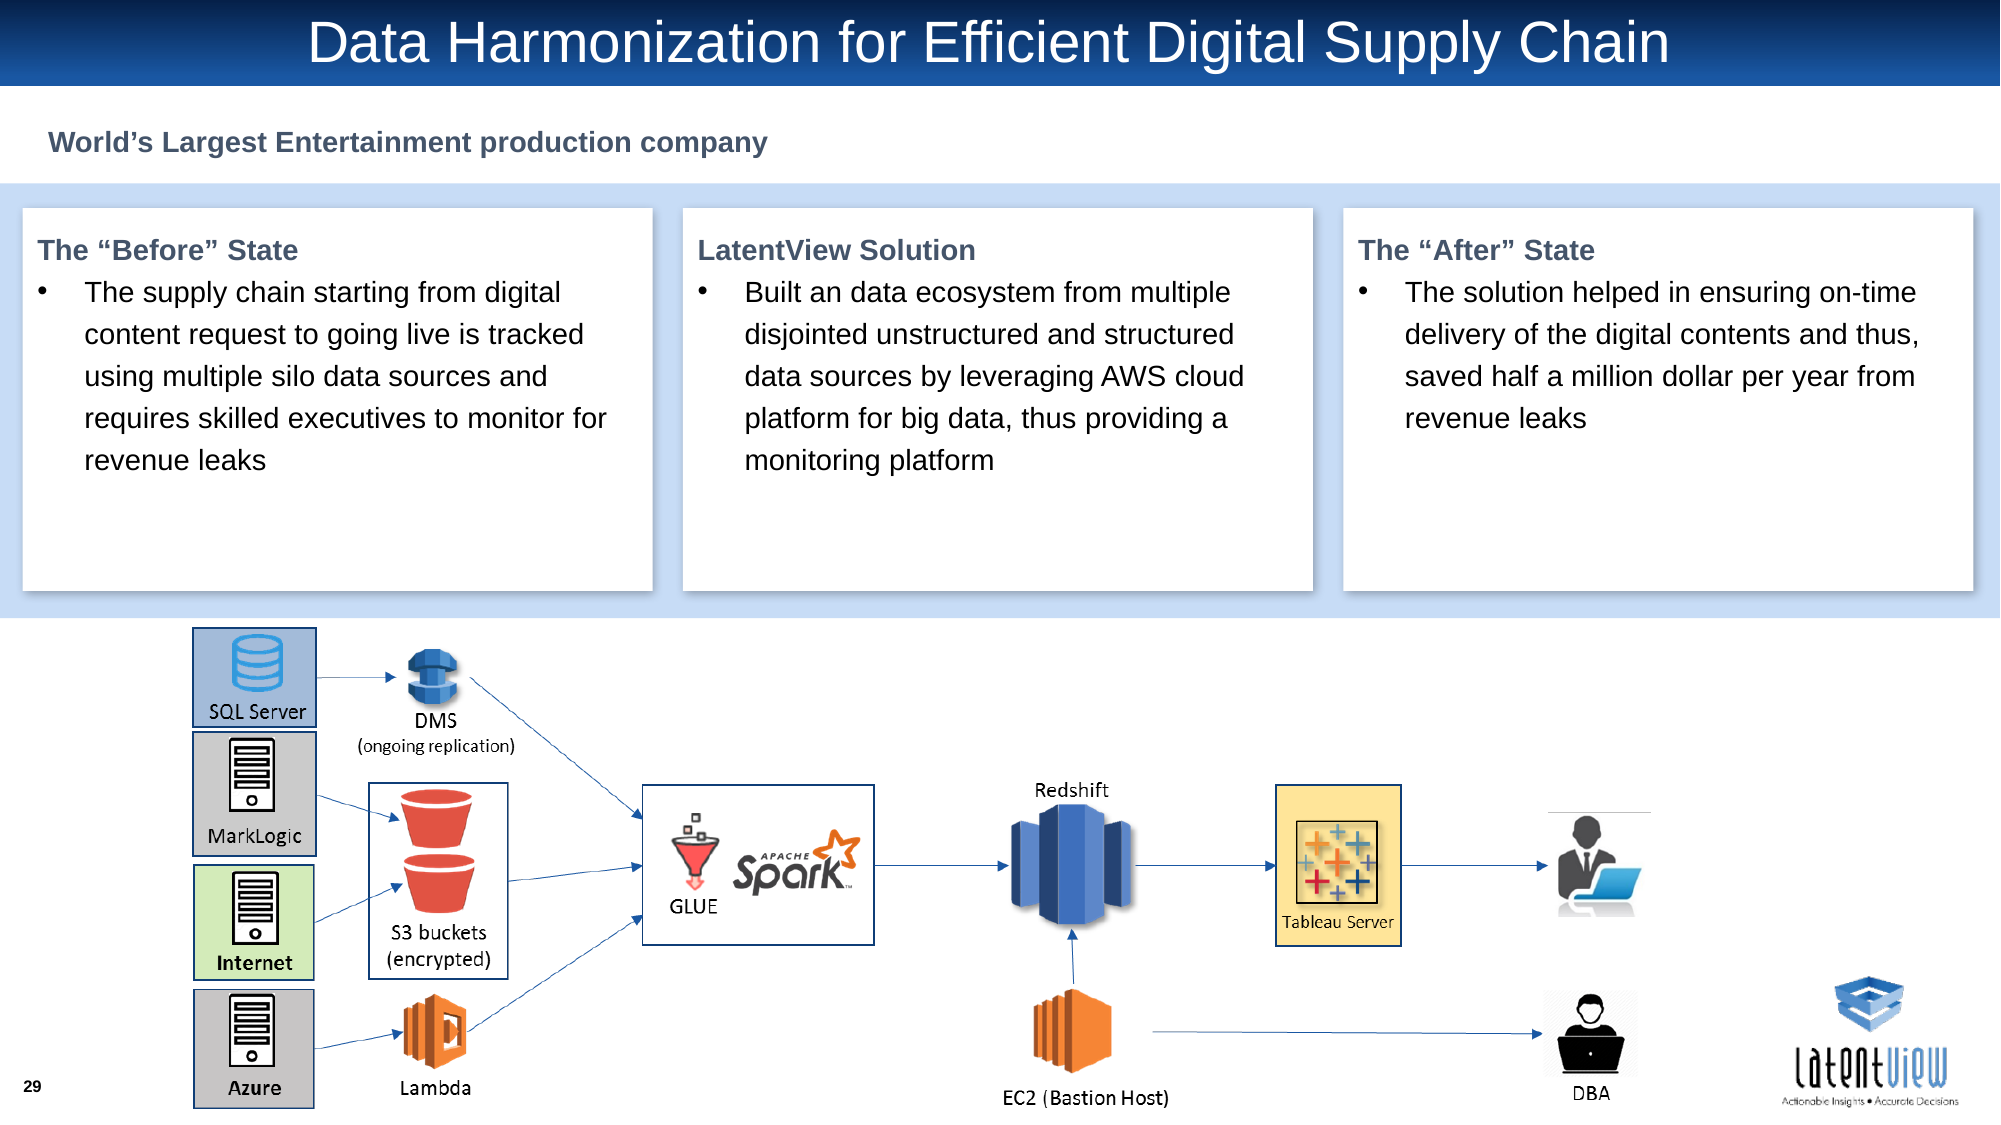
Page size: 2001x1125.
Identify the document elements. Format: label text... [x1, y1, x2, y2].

text_box [0, 182, 2000, 619]
text_box World’s Largest Entertainment production company [32, 92, 1961, 190]
text_box The “After” State The solution helped in ensuring on-time delivery of the digital contents and thus, saved half a million dollar per year from revenue leaks [1343, 216, 1974, 442]
text_box LatentView Solution Built an data ecosystem from multiple disjointed unstructured and structured data sources by leveraging AWS cloud platform for big data, thus providing a monitoring platform [682, 216, 1313, 484]
picture [1754, 959, 1988, 1125]
text_box [682, 207, 1314, 592]
picture [172, 627, 1659, 1125]
text_box [22, 207, 654, 592]
text_box The “Before” State The supply chain starting from digital content request to going live is tracked using multiple silo data sources and requires skilled executives to monitor for revenue leaks [22, 216, 653, 484]
title Data Harmonization for Efficient Digital Supply Chain [22, 9, 1974, 77]
text_box [1342, 207, 1974, 592]
